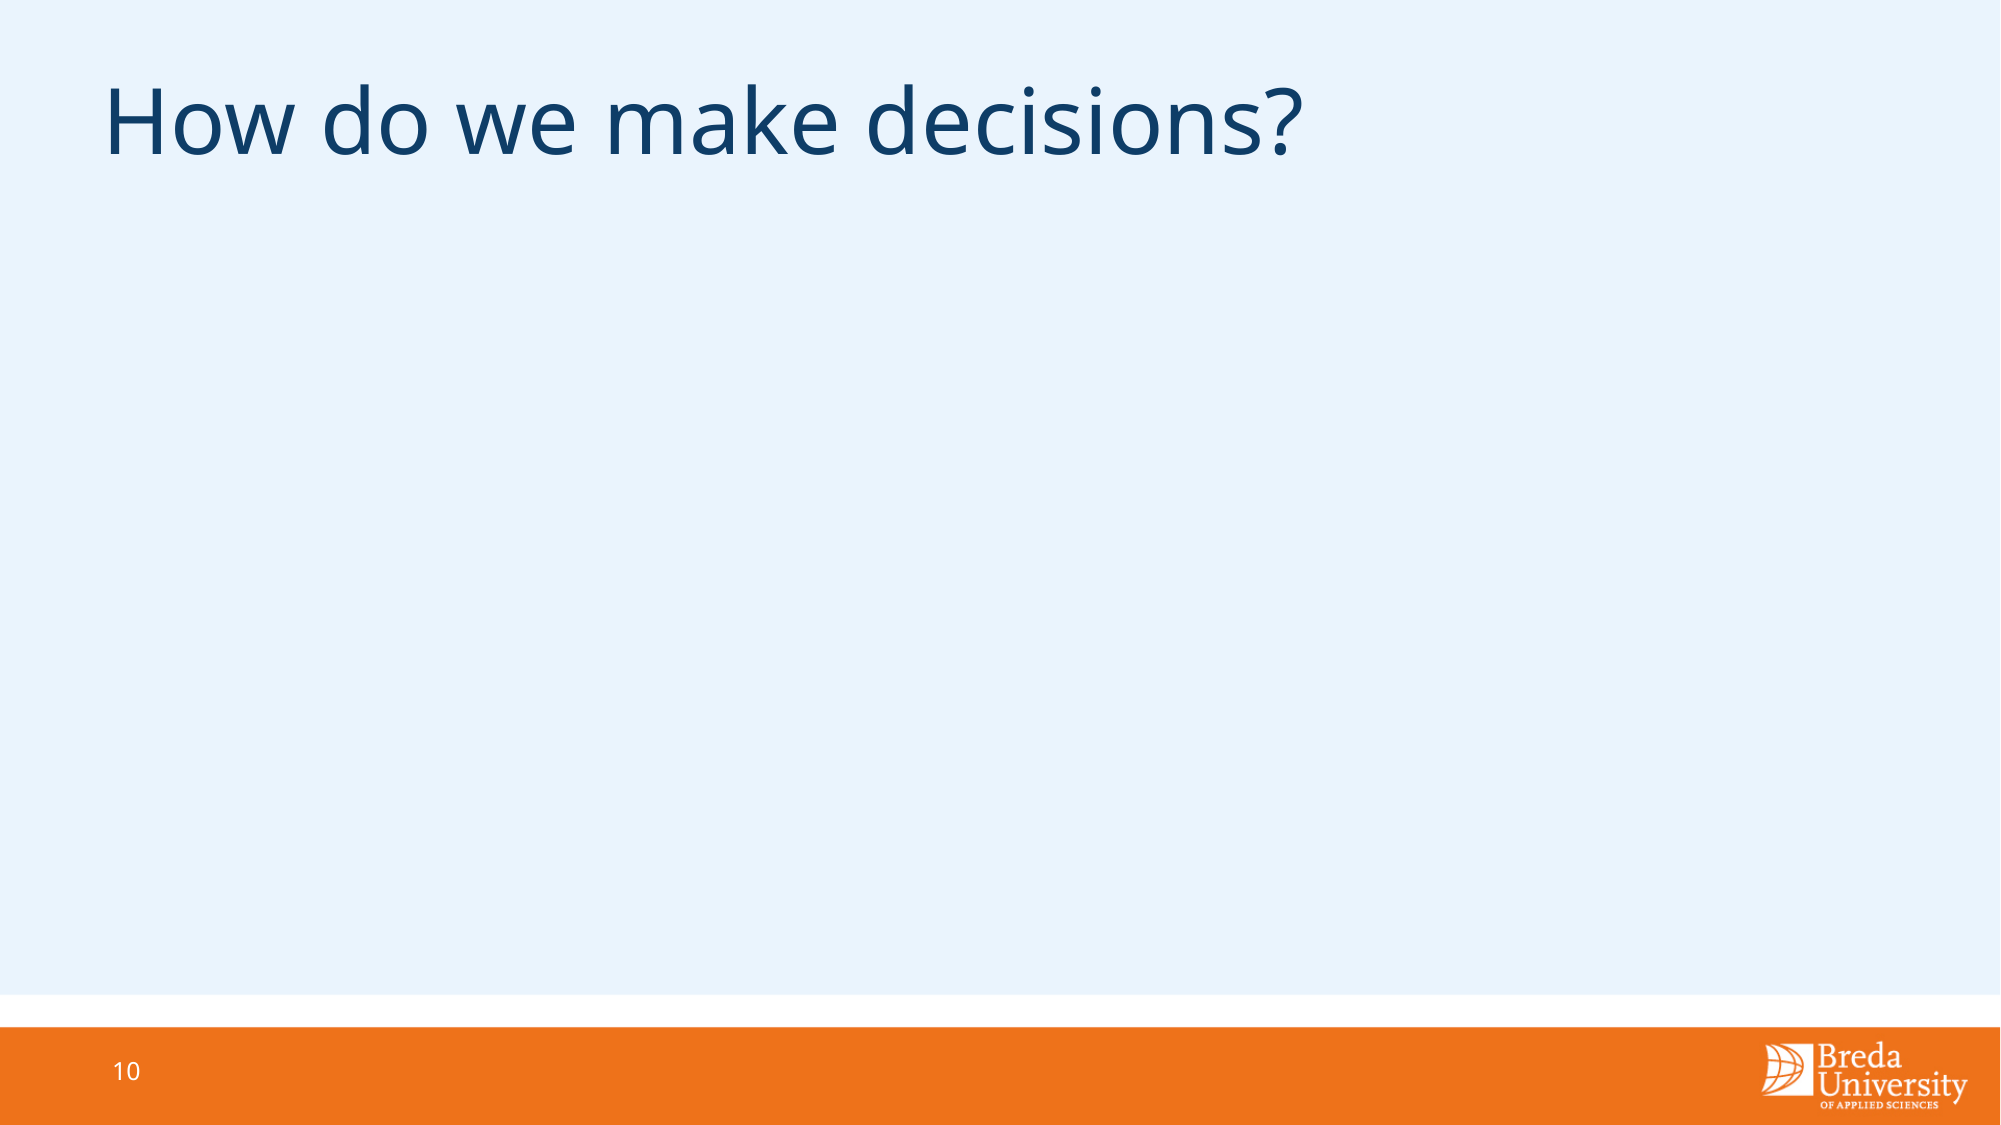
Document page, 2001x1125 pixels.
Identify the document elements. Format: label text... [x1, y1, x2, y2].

title How do we make decisions? [88, 67, 1917, 210]
picture [0, 0, 2001, 1125]
slide_number 10 [97, 1042, 198, 1103]
